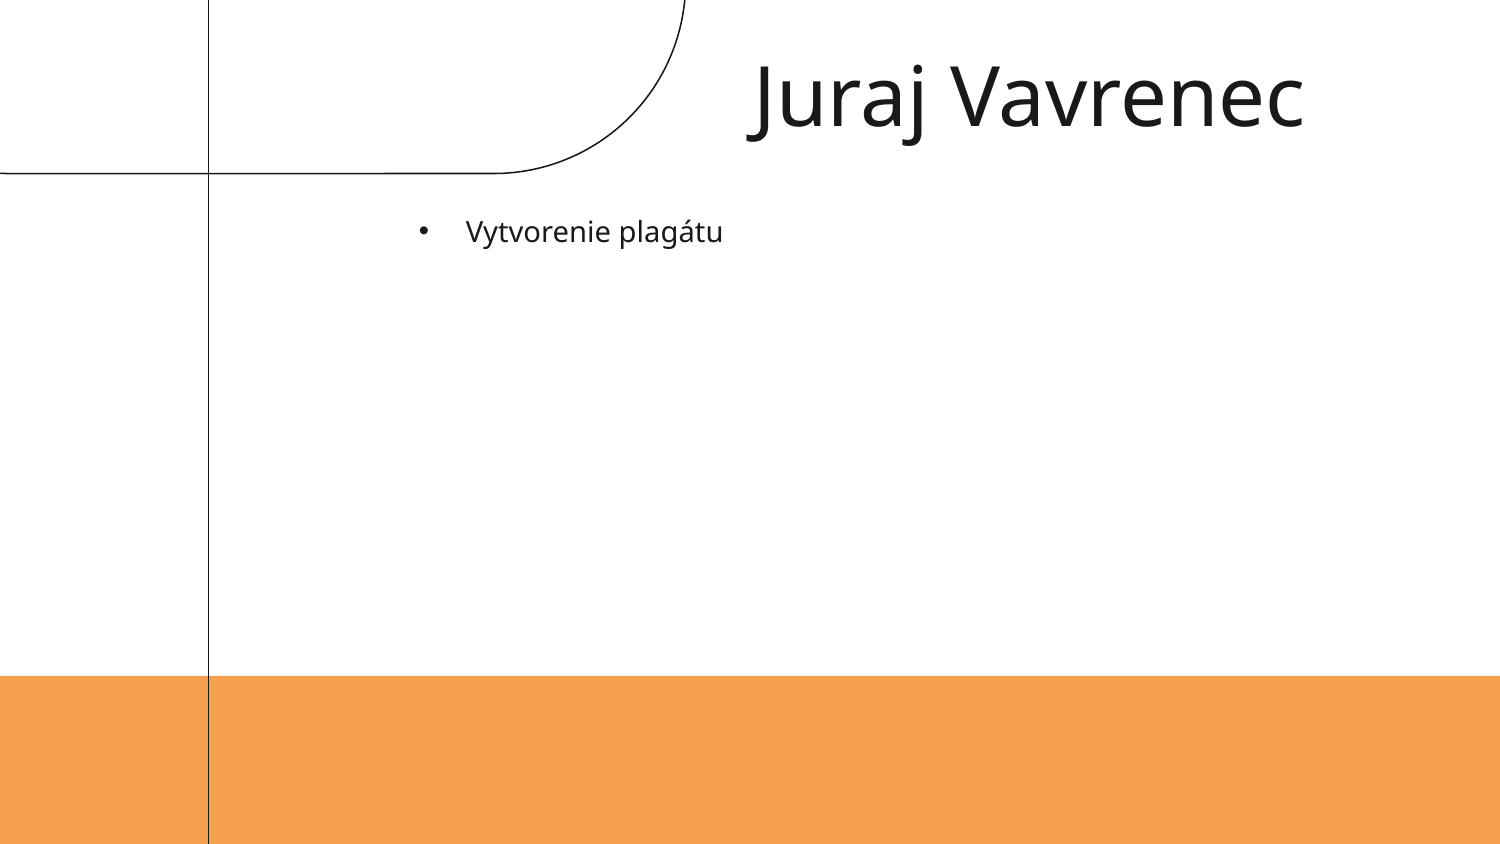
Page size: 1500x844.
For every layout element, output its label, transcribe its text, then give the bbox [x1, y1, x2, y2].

title Juraj Vavrenec [738, 0, 1500, 159]
subtitle Vytvorenie plagátu [403, 198, 1297, 643]
